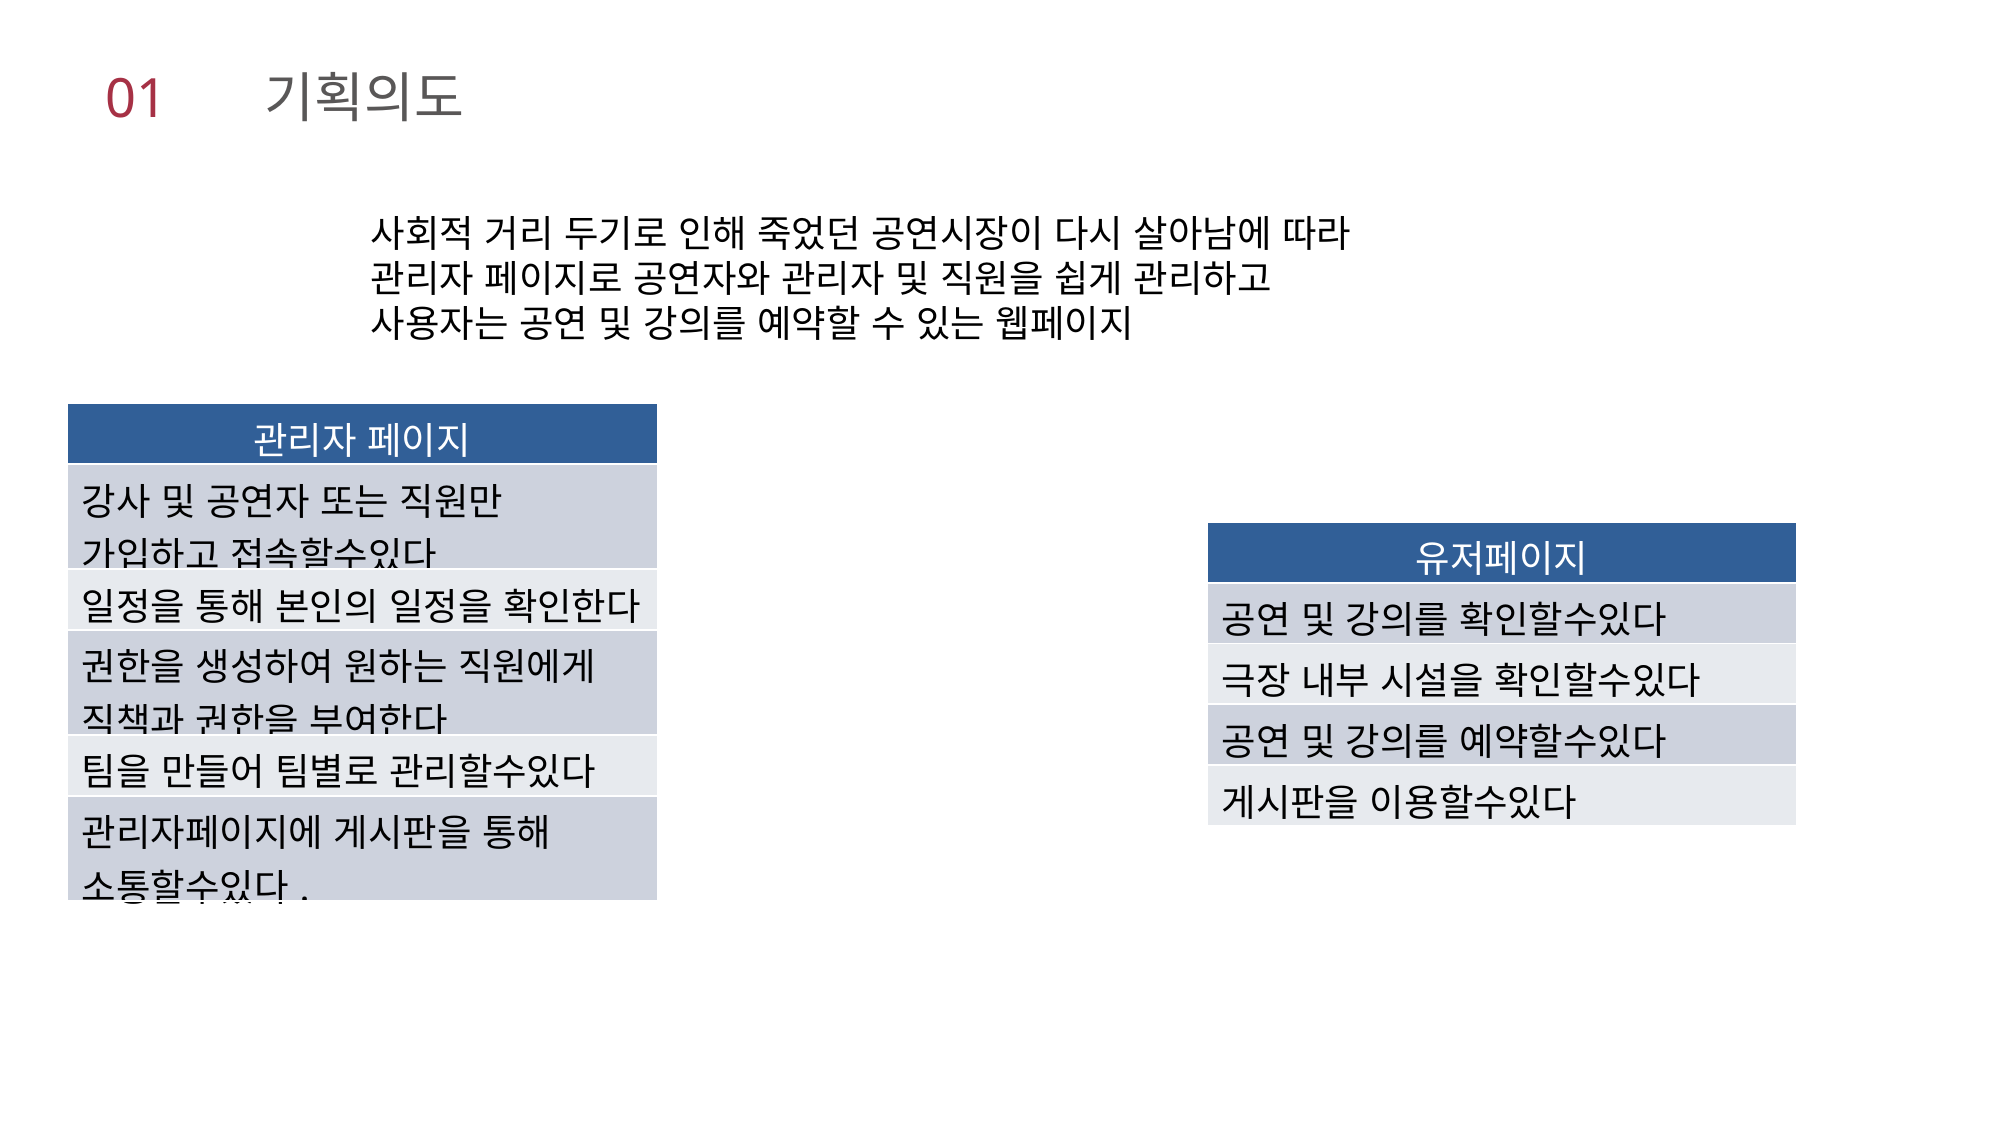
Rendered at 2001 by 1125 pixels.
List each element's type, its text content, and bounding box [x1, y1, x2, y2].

table_cell 권한을 생성하여 원하는 직원에게 직책과 권한을 부여한다 [68, 631, 657, 734]
text_box 01 기획의도 [90, 55, 870, 136]
table_cell 공연 및 강의를 예약할수있다 [1208, 705, 1796, 764]
table_cell 일정을 통해 본인의 일정을 확인한다 [68, 570, 657, 629]
table_header 관리자 페이지 [68, 404, 657, 463]
table_cell 팀을 만들어 팀별로 관리할수있다 [68, 736, 657, 795]
text_box 사회적 거리 두기로 인해 죽었던 공연시장이 다시 살아남에 따라 관리자 페이지로 공연자와 관리자 및 직원을 쉽게 관리하고 사용자는 공연 및 강의를 예약할 수 있는 웹페이지 [356, 202, 1626, 352]
table_cell 강사 및 공연자 또는 직원만 가입하고 접속할수있다 [68, 465, 657, 568]
table_cell 공연 및 강의를 확인할수있다 [1208, 584, 1796, 643]
table_cell 관리자페이지에 게시판을 통해 소통할수있다. [68, 797, 657, 900]
table_cell 극장 내부 시설을 확인할수있다 [1208, 644, 1796, 703]
table_header 유저페이지 [1208, 523, 1796, 582]
table_cell 게시판을 이용할수있다 [1208, 766, 1796, 825]
